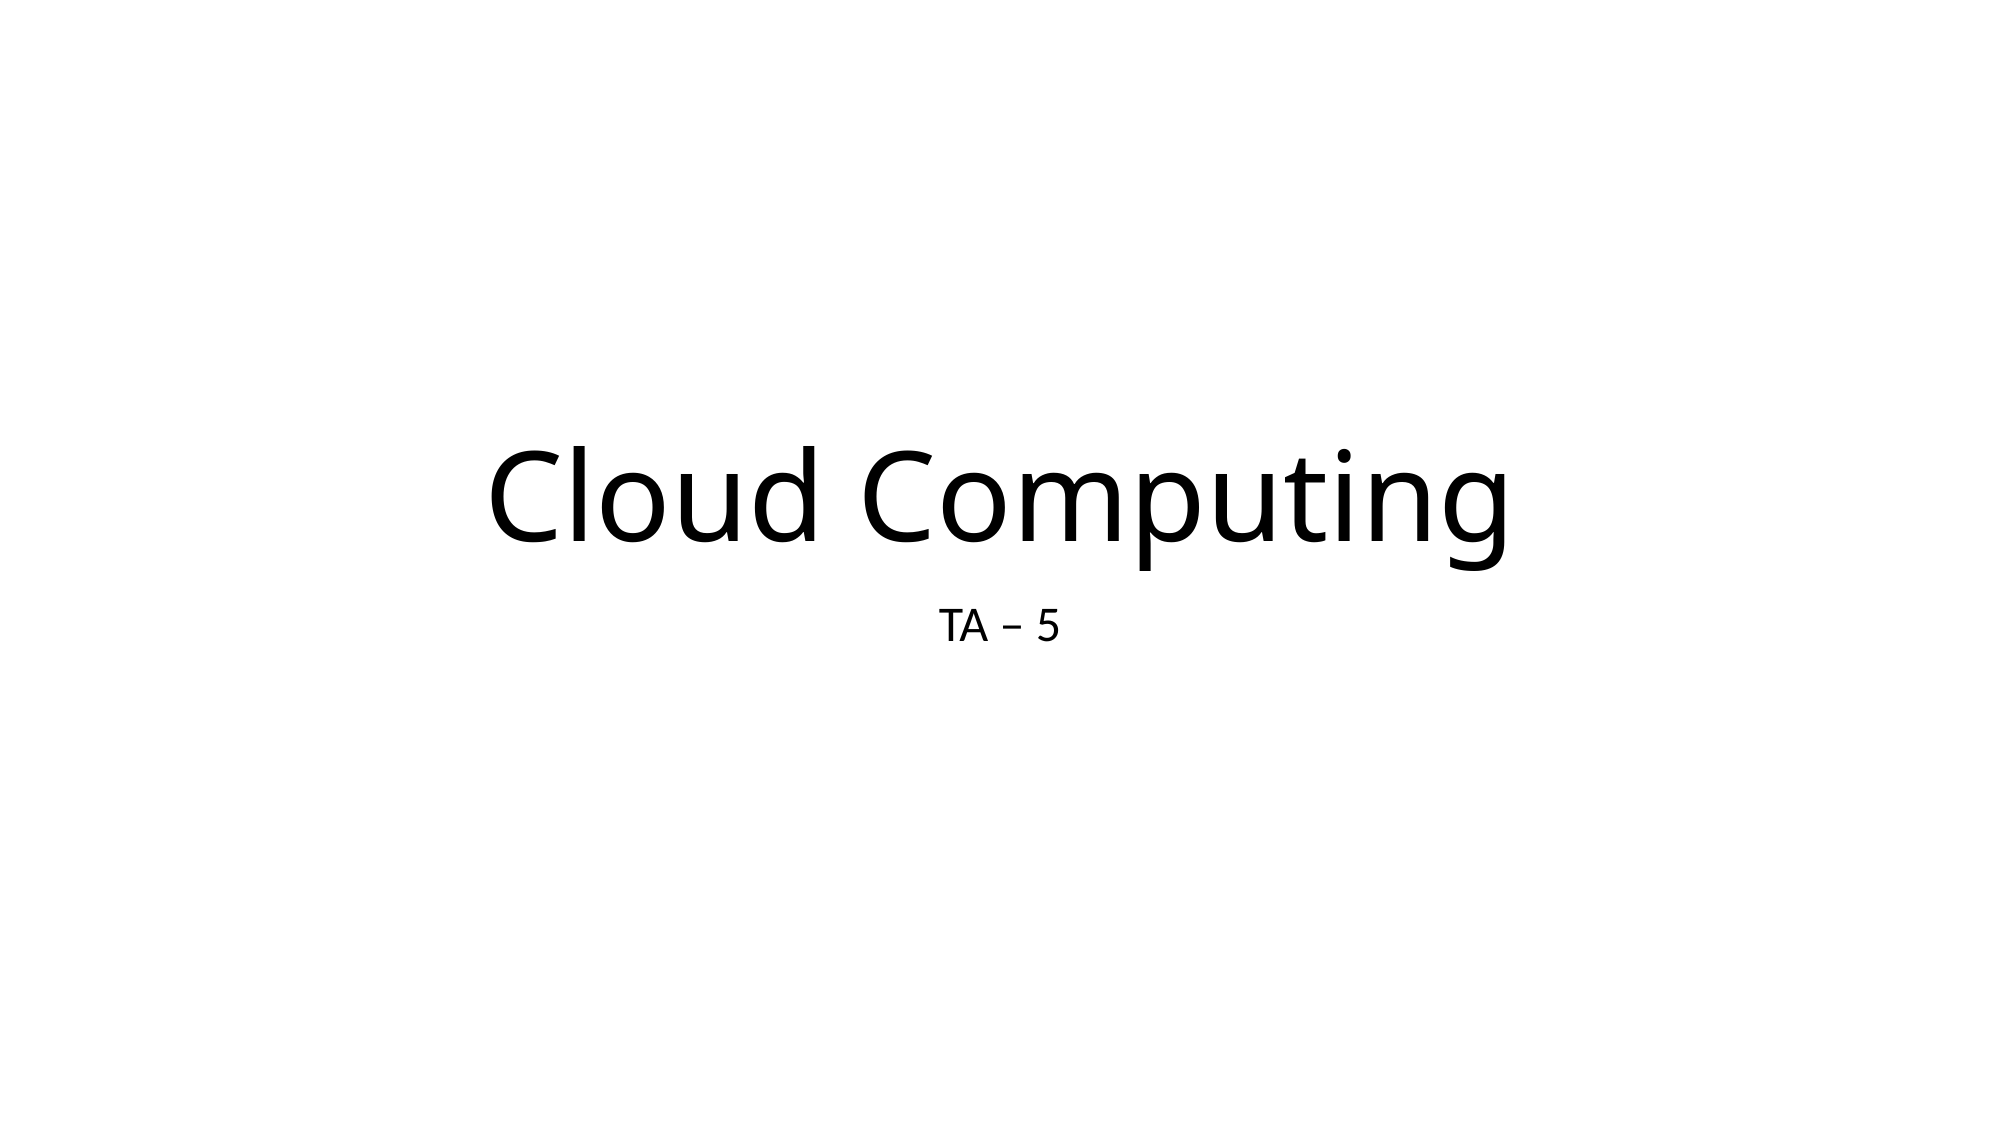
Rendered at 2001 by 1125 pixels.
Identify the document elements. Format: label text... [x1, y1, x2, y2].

subtitle TA – 5 [249, 590, 1750, 863]
title Cloud Computing [249, 184, 1750, 576]
